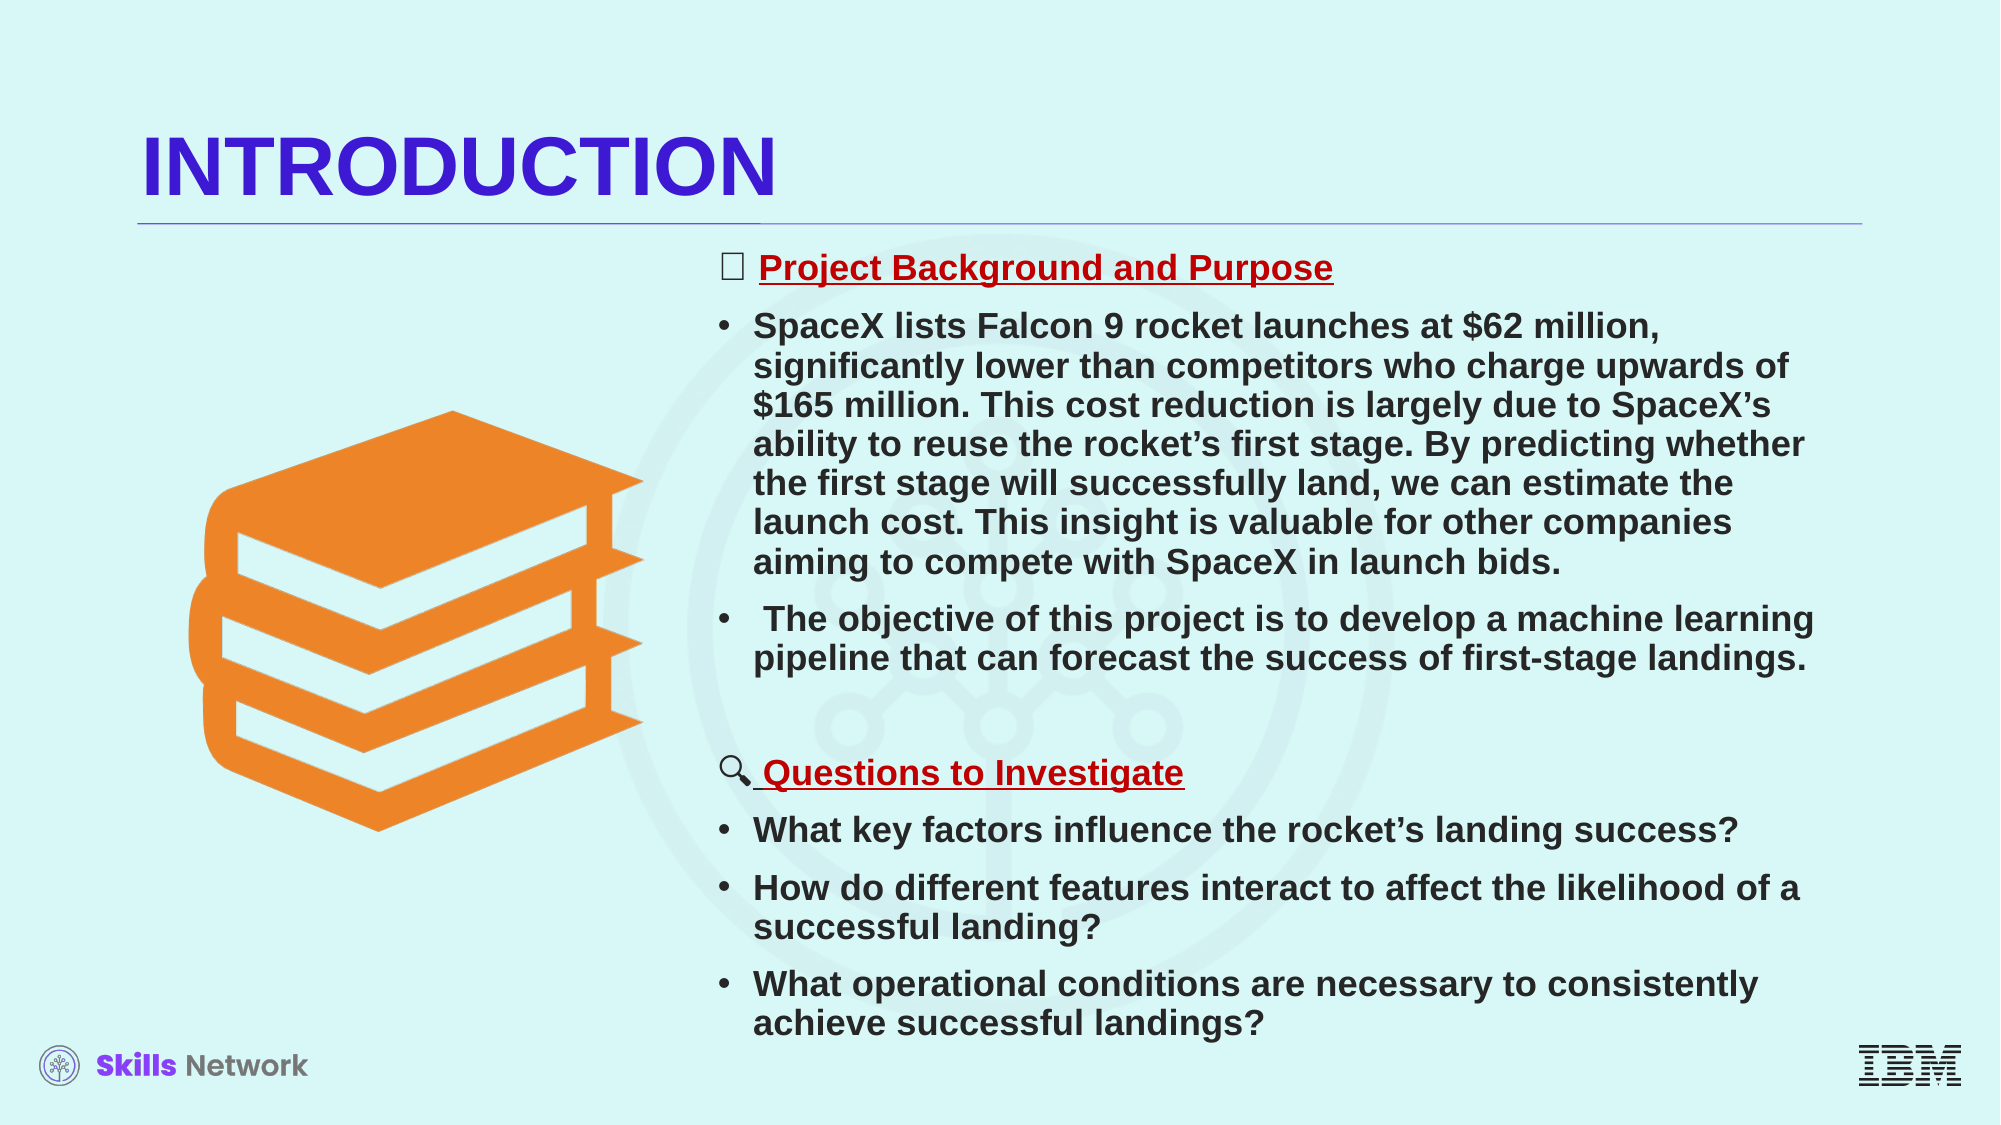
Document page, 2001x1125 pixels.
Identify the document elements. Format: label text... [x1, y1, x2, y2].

title INTRODUCTION [126, 59, 1381, 278]
picture [1859, 1045, 1961, 1086]
picture [39, 1045, 308, 1086]
text_box 🚀 Project Background and Purpose SpaceX lists Falcon 9 rocket launches at $62 million, significantly lower than competitors who charge upwards of $165 million. This cost reduction is largely due to SpaceX’s ability to reuse the rocket’s first stage. By predicting whether the first stage will successfully land, we can estimate the launch cost. This insight is valuable for other companies aiming to compete with SpaceX in launch bids. The objective of this project is to develop a machine learning pipeline that can forecast the success of first-stage landings. 🔍 Questions to Investigate What key factors influence the rocket’s landing success? How do different features interact to affect the likelihood of a successful landing? What operational conditions are necessary to consistently achieve successful landings? [702, 238, 1863, 1062]
picture [163, 370, 665, 872]
